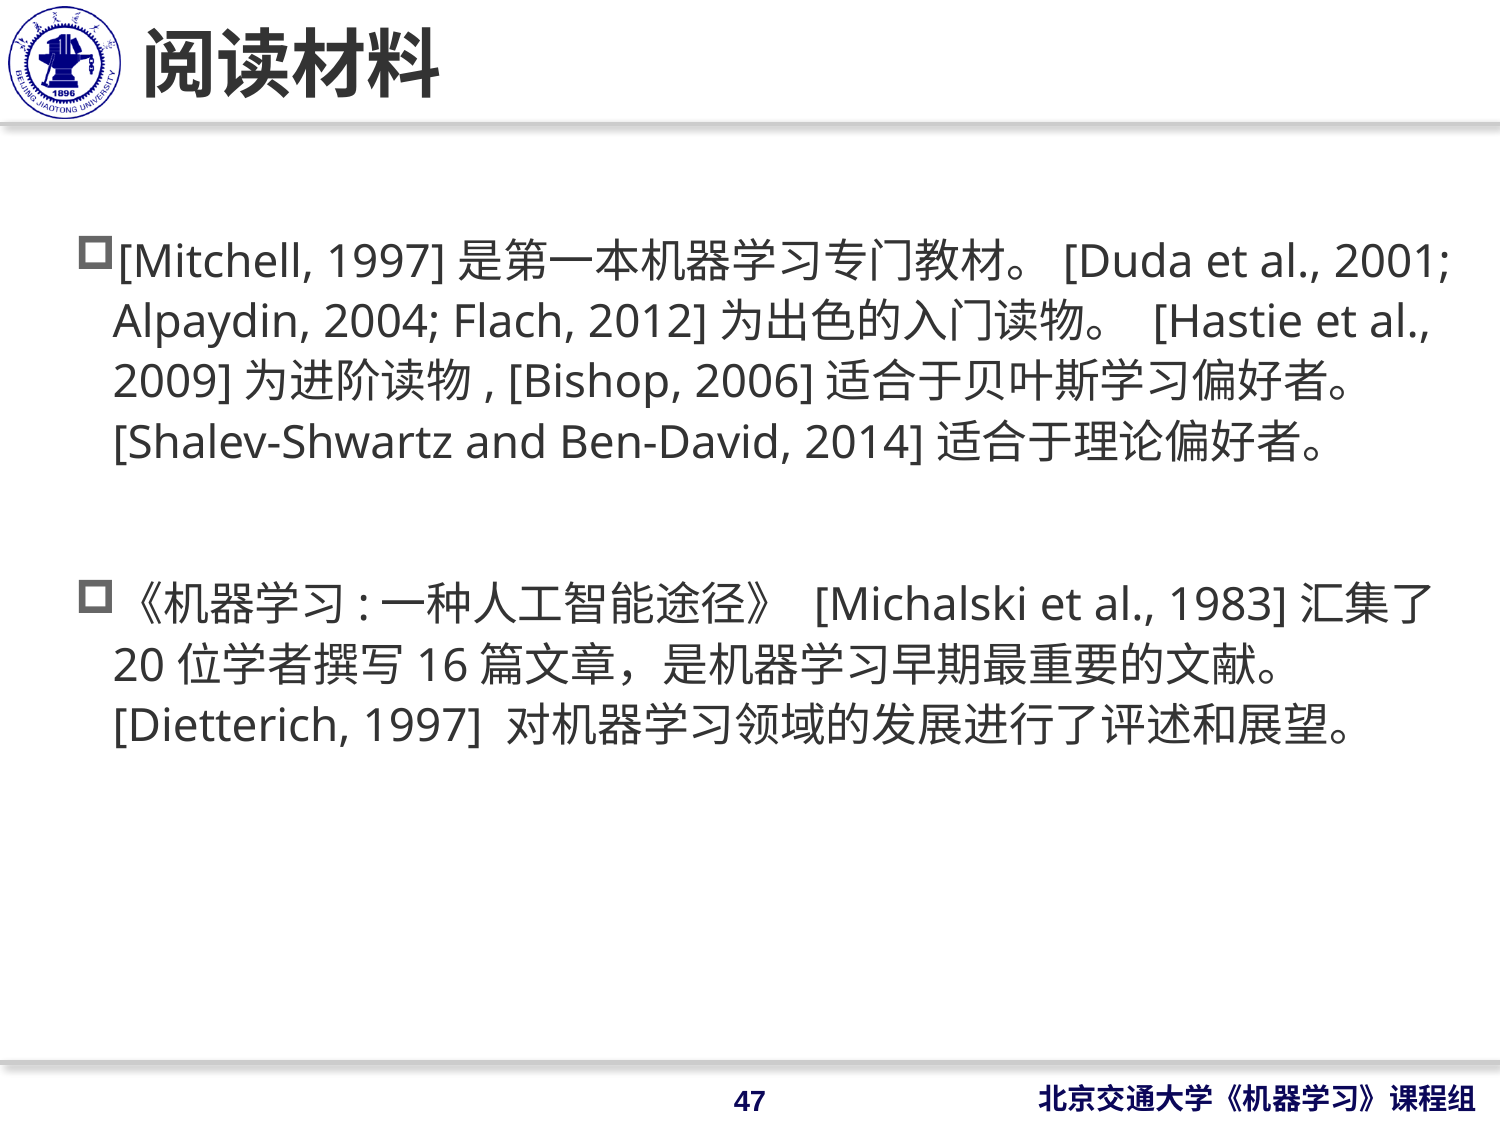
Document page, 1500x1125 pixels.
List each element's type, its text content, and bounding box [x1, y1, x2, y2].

text_box [Mitchell, 1997]是第一本机器学习专门教材。[Duda et al., 2001; Alpaydin, 2004; Flach, 2012]为出色的入门读物。 [Hastie et al., 2009]为进阶读物, [Bishop, 2006]适合于贝叶斯学习偏好者。[Shalev-Shwartz and Ben-David, 2014]适合于理论偏好者。 《机器学习:一种人工智能途径》 [Michalski et al., 1983]汇集了20位学者撰写16篇文章，是机器学习早期最重要的文献。[Dietterich, 1997] 对机器学习领域的发展进行了评述和展望。 [60, 218, 1474, 937]
picture [8, 6, 121, 119]
title 阅读材料 [141, 29, 1429, 107]
